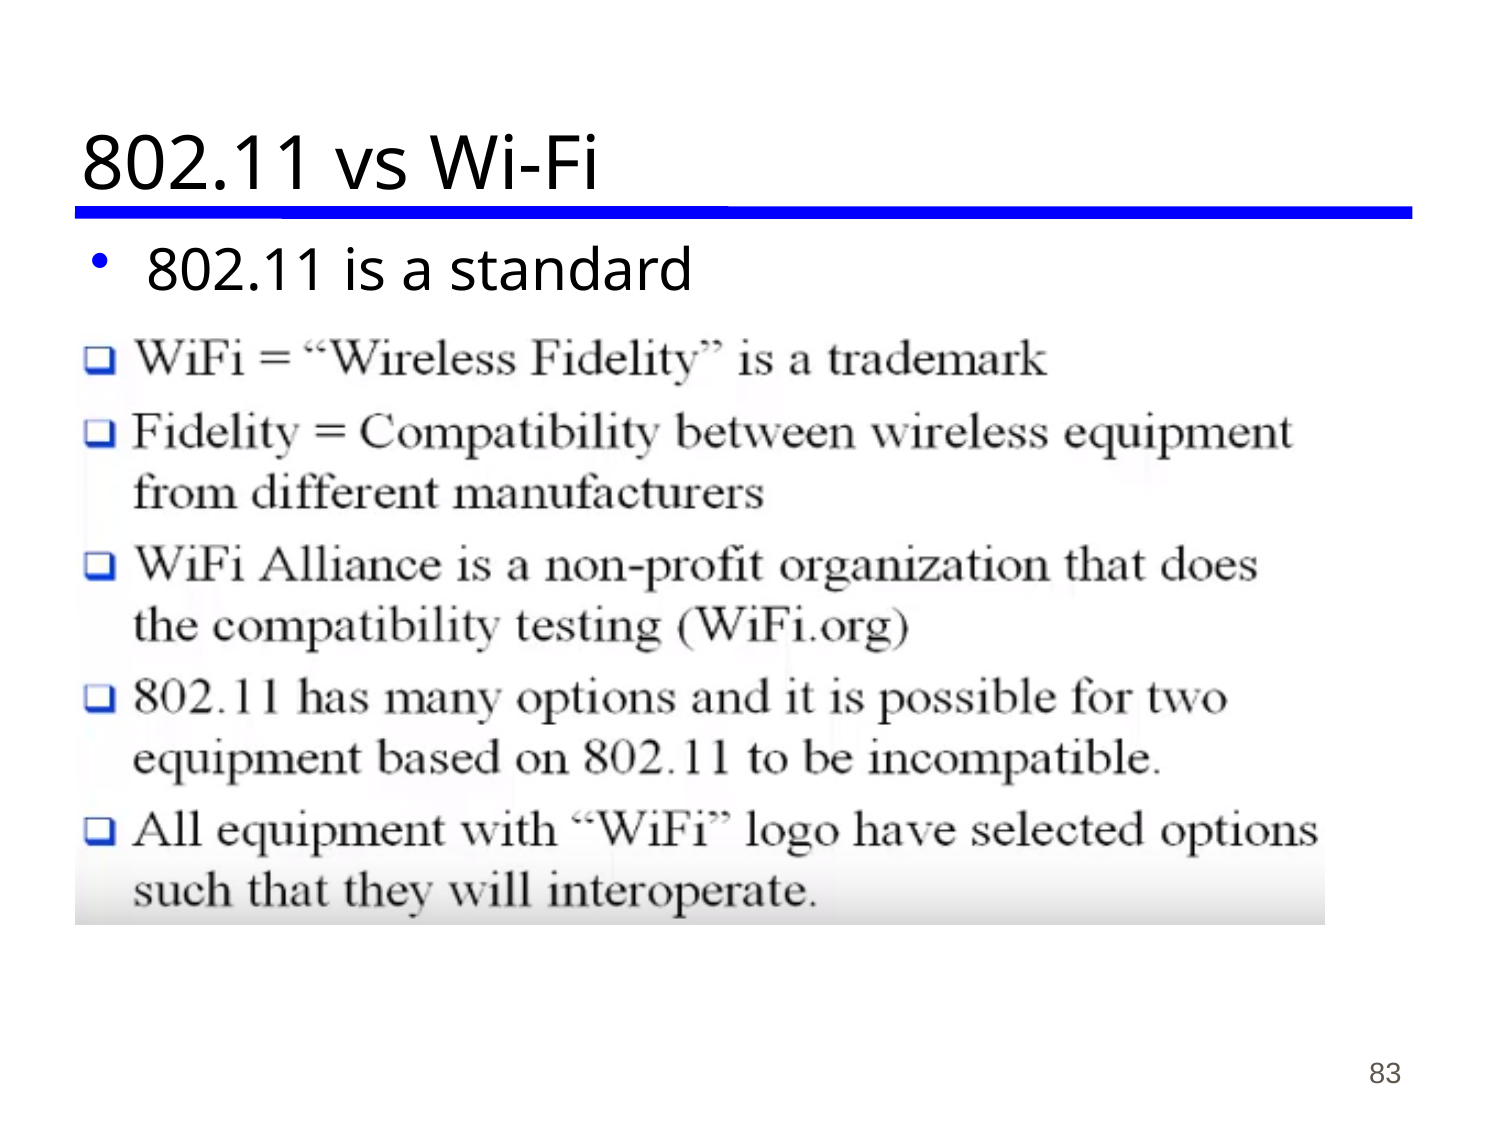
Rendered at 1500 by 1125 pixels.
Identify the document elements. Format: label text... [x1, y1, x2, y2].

title 802.11 vs Wi-Fi [66, 24, 1413, 213]
slide_number 83 [1103, 1021, 1417, 1098]
list 802.11 is a standard [74, 224, 1417, 994]
picture [74, 333, 1326, 926]
